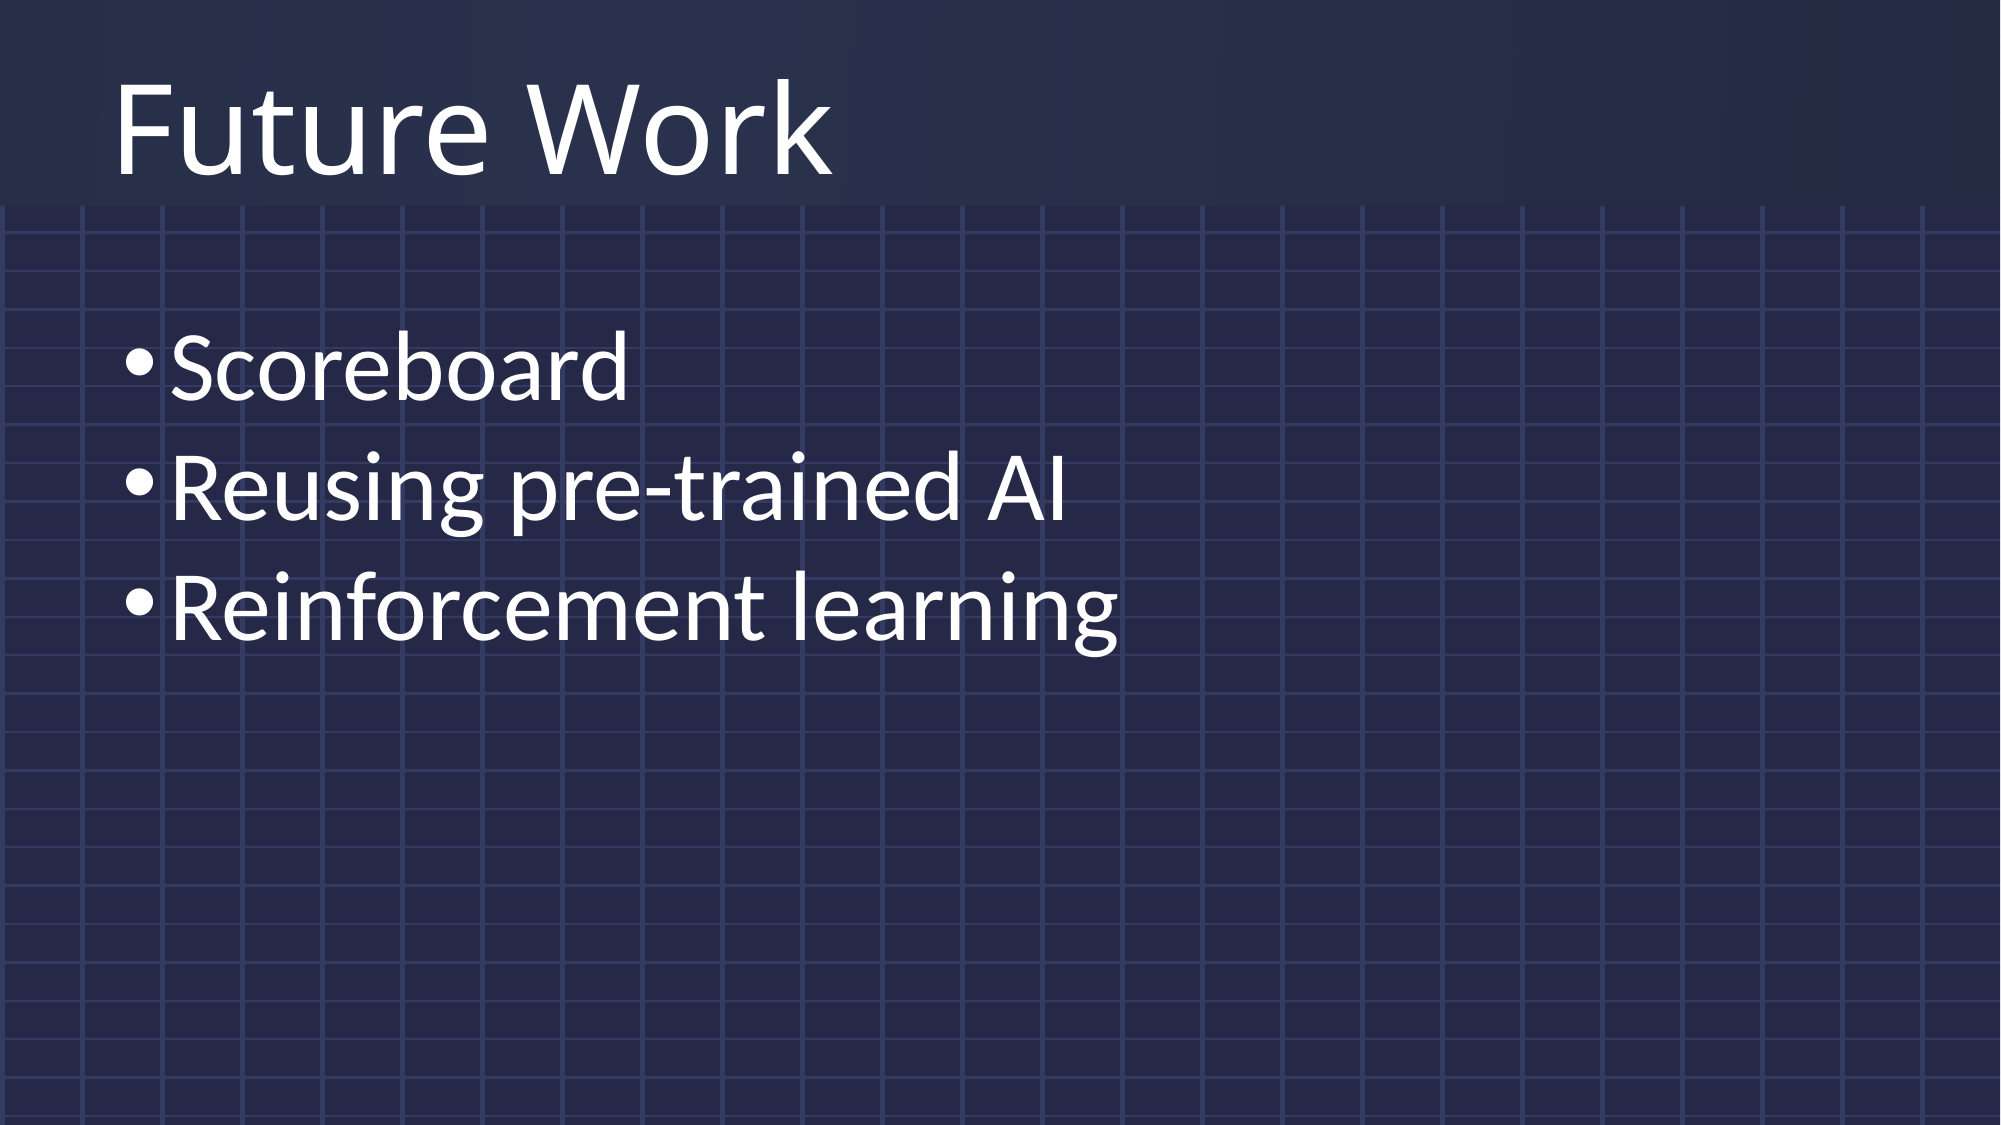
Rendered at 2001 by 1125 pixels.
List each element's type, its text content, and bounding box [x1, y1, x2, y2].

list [0, 0, 2000, 206]
text_box Scoreboard Reusing pre-trained AI Reinforcement learning [107, 293, 1869, 669]
picture [0, 0, 2001, 1125]
